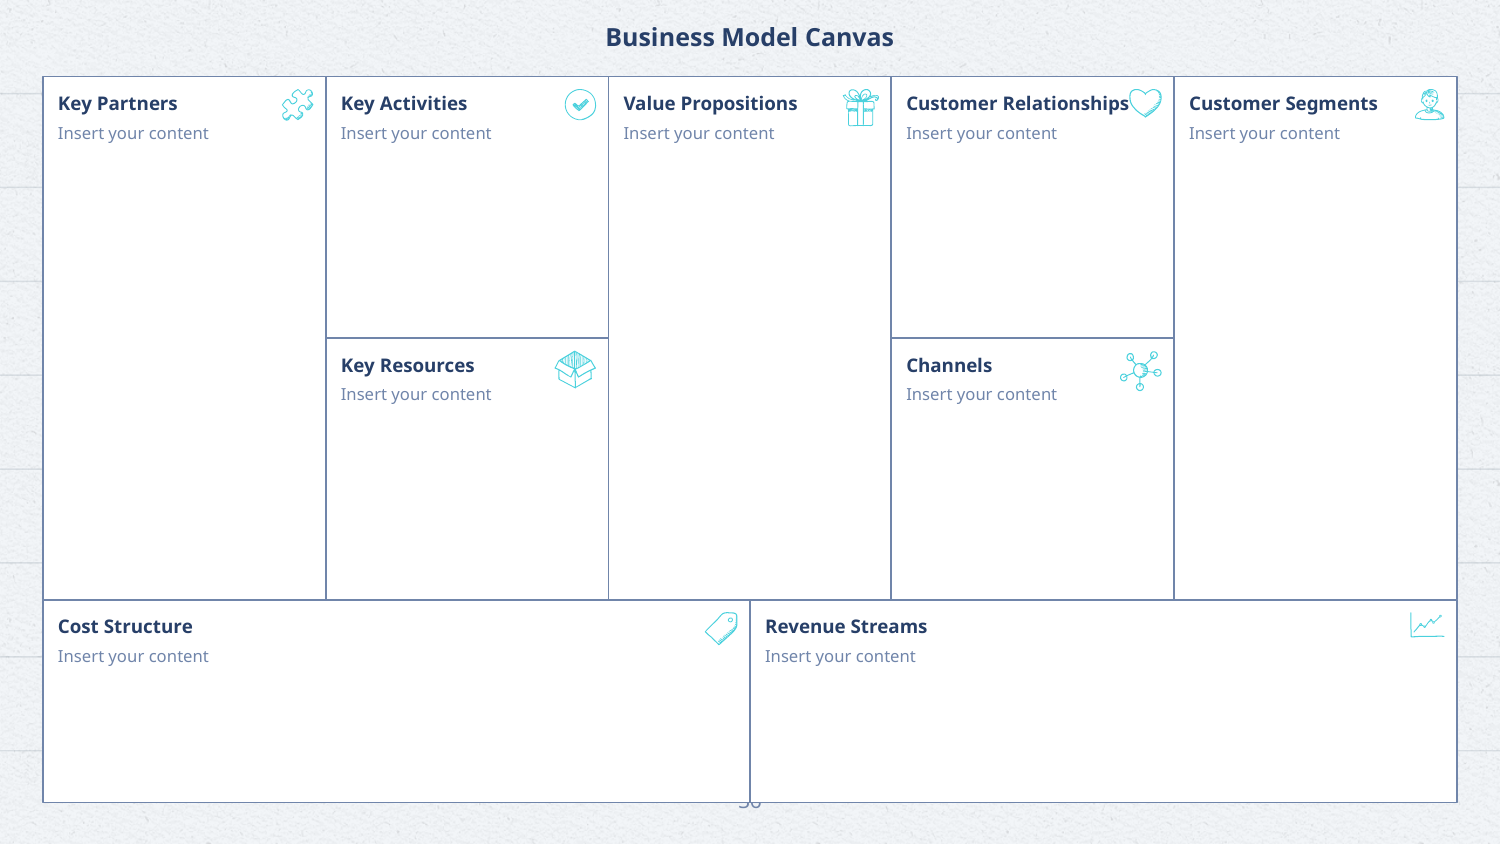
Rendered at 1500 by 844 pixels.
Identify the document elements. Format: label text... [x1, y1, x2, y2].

text_box Key Partners Insert your content [42, 76, 326, 599]
text_box [1413, 614, 1442, 633]
text_box Customer Relationships Insert your content [891, 76, 1174, 338]
text_box Customer Segments Insert your content [1174, 76, 1457, 599]
text_box Revenue Streams Insert your content [749, 599, 1457, 803]
text_box [1129, 89, 1162, 118]
slide_number 36 [705, 803, 795, 825]
text_box Key Resources Insert your content [326, 338, 608, 599]
text_box Cost Structure Insert your content [42, 599, 749, 803]
picture [0, 0, 1500, 844]
title Business Model Canvas [42, 0, 1457, 76]
text_box [1415, 89, 1445, 121]
text_box [281, 89, 314, 121]
text_box [554, 350, 596, 389]
text_box Key Activities Insert your content [326, 76, 608, 338]
text_box [1120, 351, 1162, 392]
text_box Channels Insert your content [891, 338, 1174, 599]
text_box Value Propositions Insert your content [608, 76, 891, 599]
text_box [842, 89, 879, 127]
text_box [704, 612, 738, 646]
